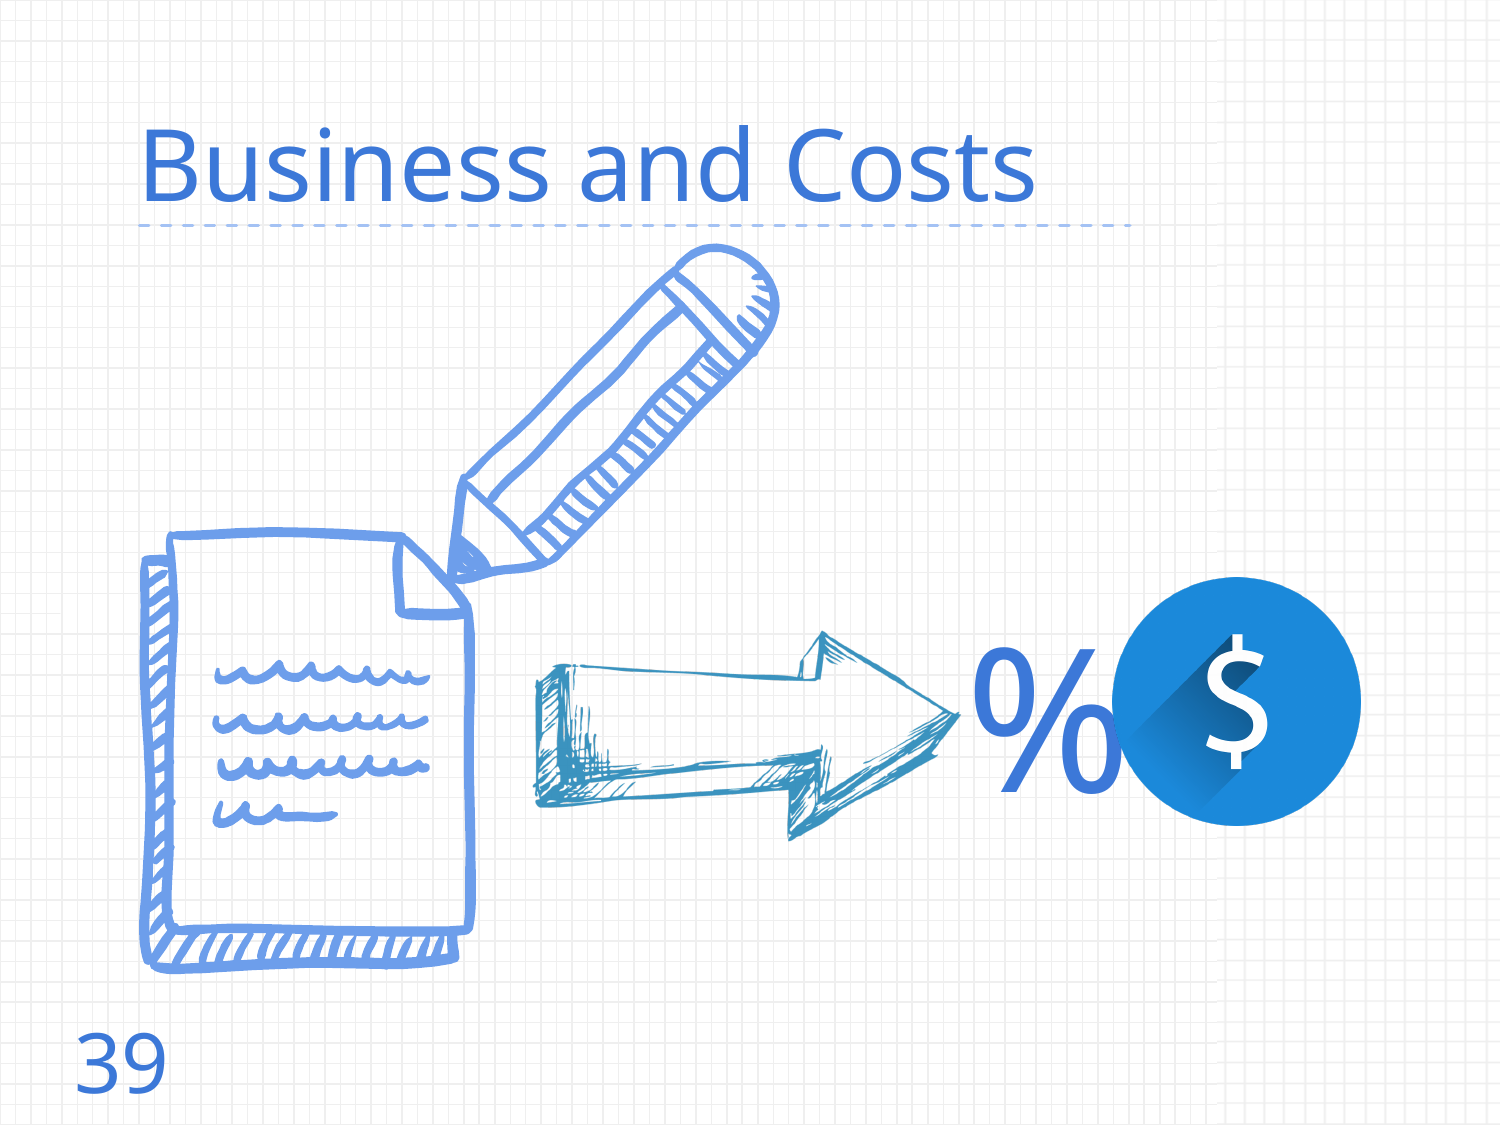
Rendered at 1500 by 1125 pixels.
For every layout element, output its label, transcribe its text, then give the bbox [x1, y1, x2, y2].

picture [509, 621, 981, 850]
text_box % [986, 708, 1122, 847]
picture [1112, 0, 1500, 1125]
title Business and Costs [122, 49, 1130, 237]
text_box [139, 527, 476, 975]
text_box [447, 243, 780, 585]
text_box 39 [59, 996, 195, 1125]
